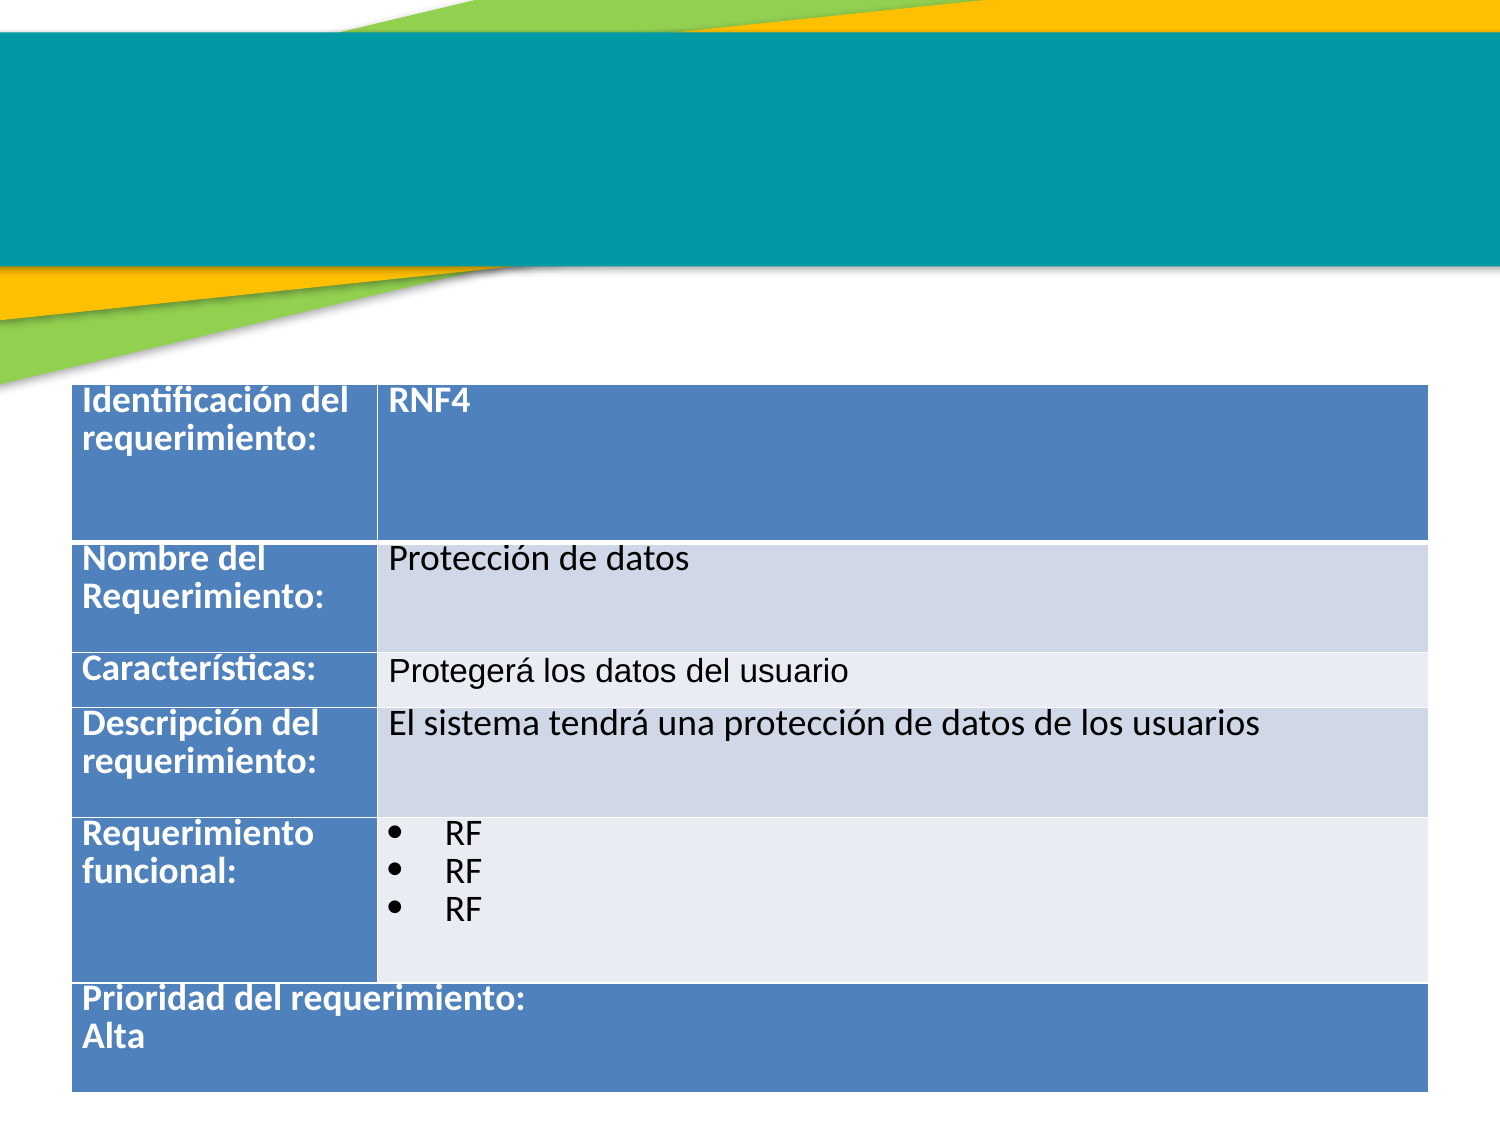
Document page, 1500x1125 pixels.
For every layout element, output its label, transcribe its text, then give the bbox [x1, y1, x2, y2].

table_cell El sistema tendrá una protección de datos de los usuarios [378, 708, 1428, 817]
table_header Identificación del requerimiento: [72, 385, 377, 540]
table_cell Protegerá los datos del usuario [378, 653, 1428, 707]
table_cell Prioridad del requerimiento: Alta [72, 984, 1428, 1092]
table_cell Requerimiento funcional: [72, 818, 377, 982]
table_cell Protección de datos [378, 545, 1428, 652]
table_header RNF4 [378, 385, 1428, 540]
table_cell Descripción del requerimiento: [72, 708, 377, 817]
table_cell RF RF RF [378, 818, 1428, 982]
table_cell Nombre del Requerimiento: [72, 545, 377, 652]
table_cell Características: [72, 653, 377, 707]
